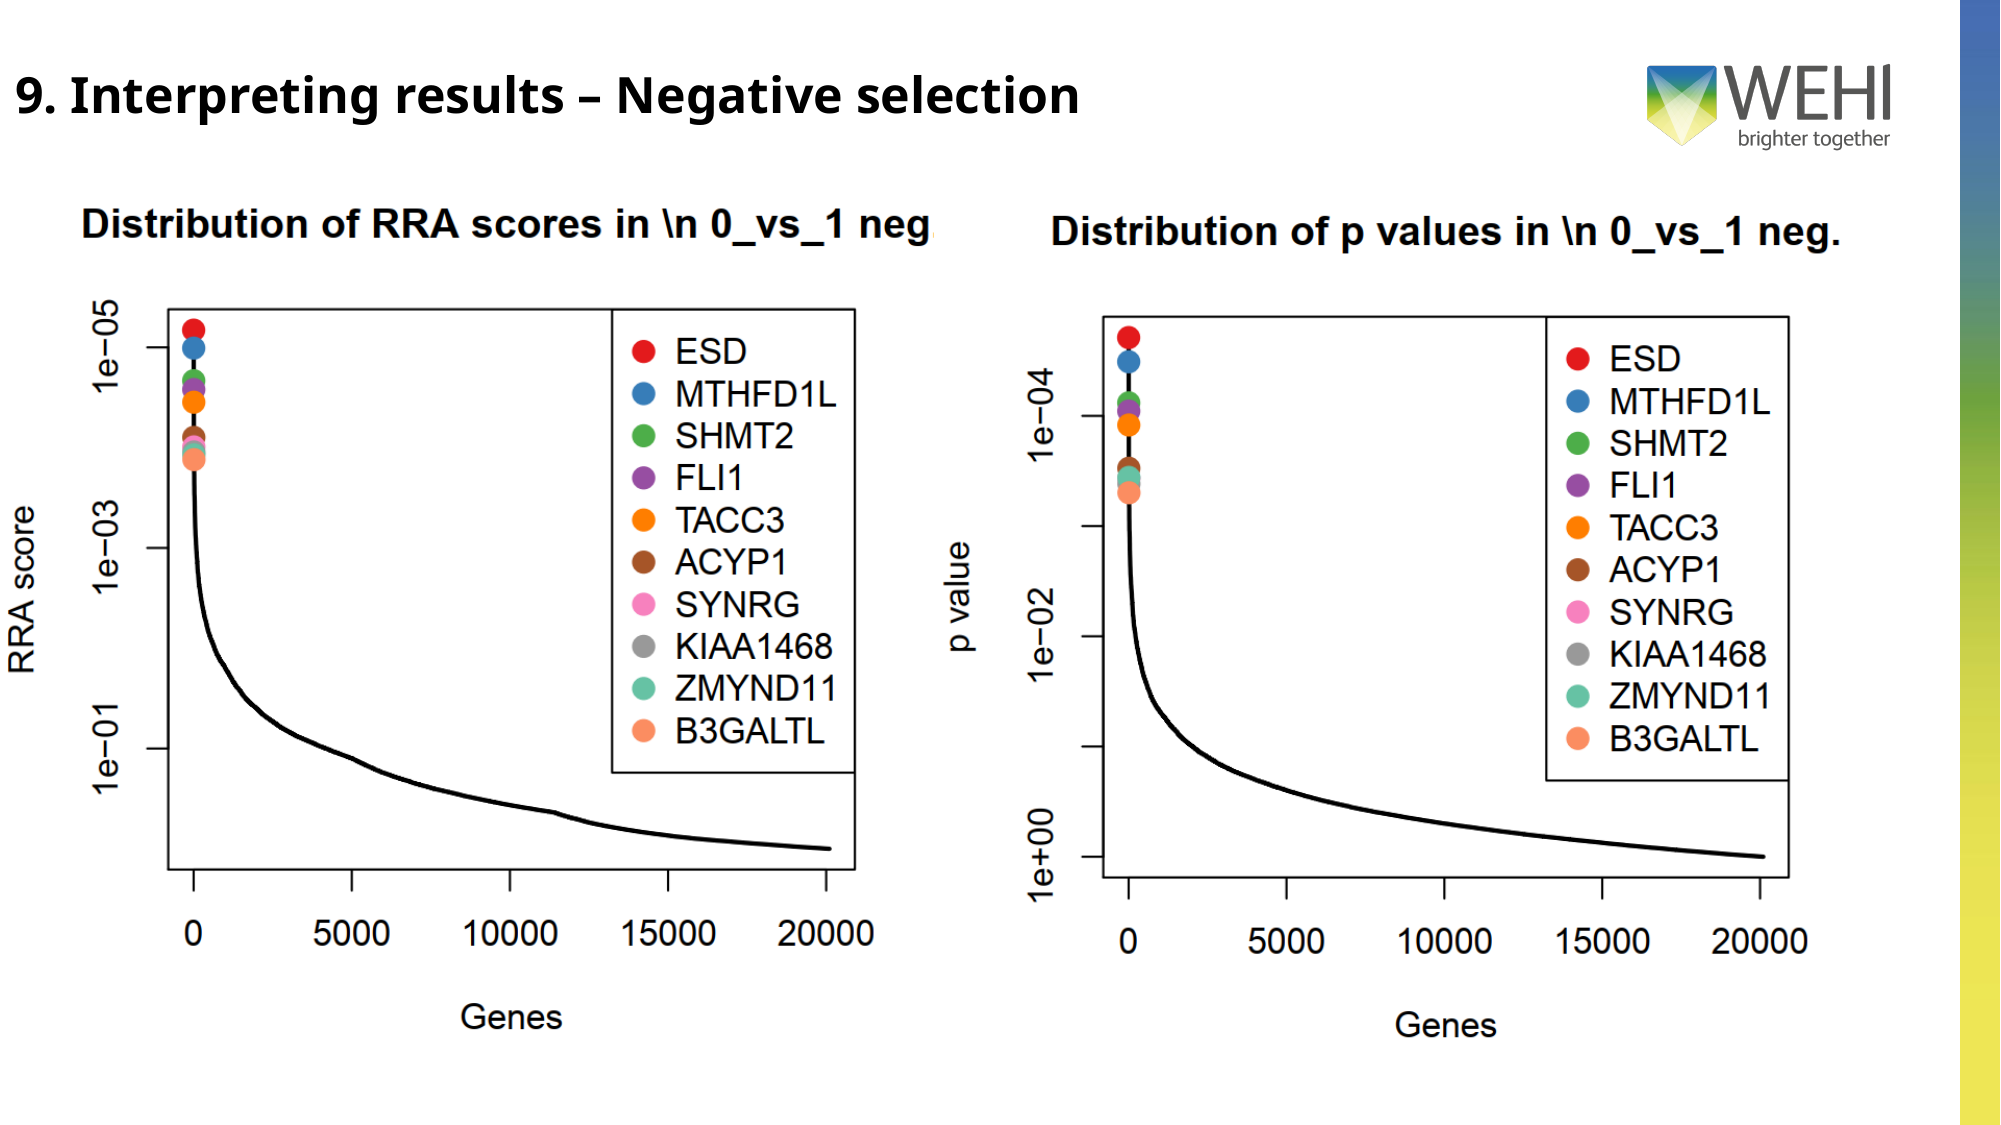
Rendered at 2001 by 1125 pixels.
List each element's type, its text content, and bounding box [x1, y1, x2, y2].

title 9. Interpreting results – Negative selection [0, 0, 1623, 176]
picture [5, 171, 1851, 1079]
picture [1641, 61, 1896, 153]
picture [1960, 0, 2000, 1125]
